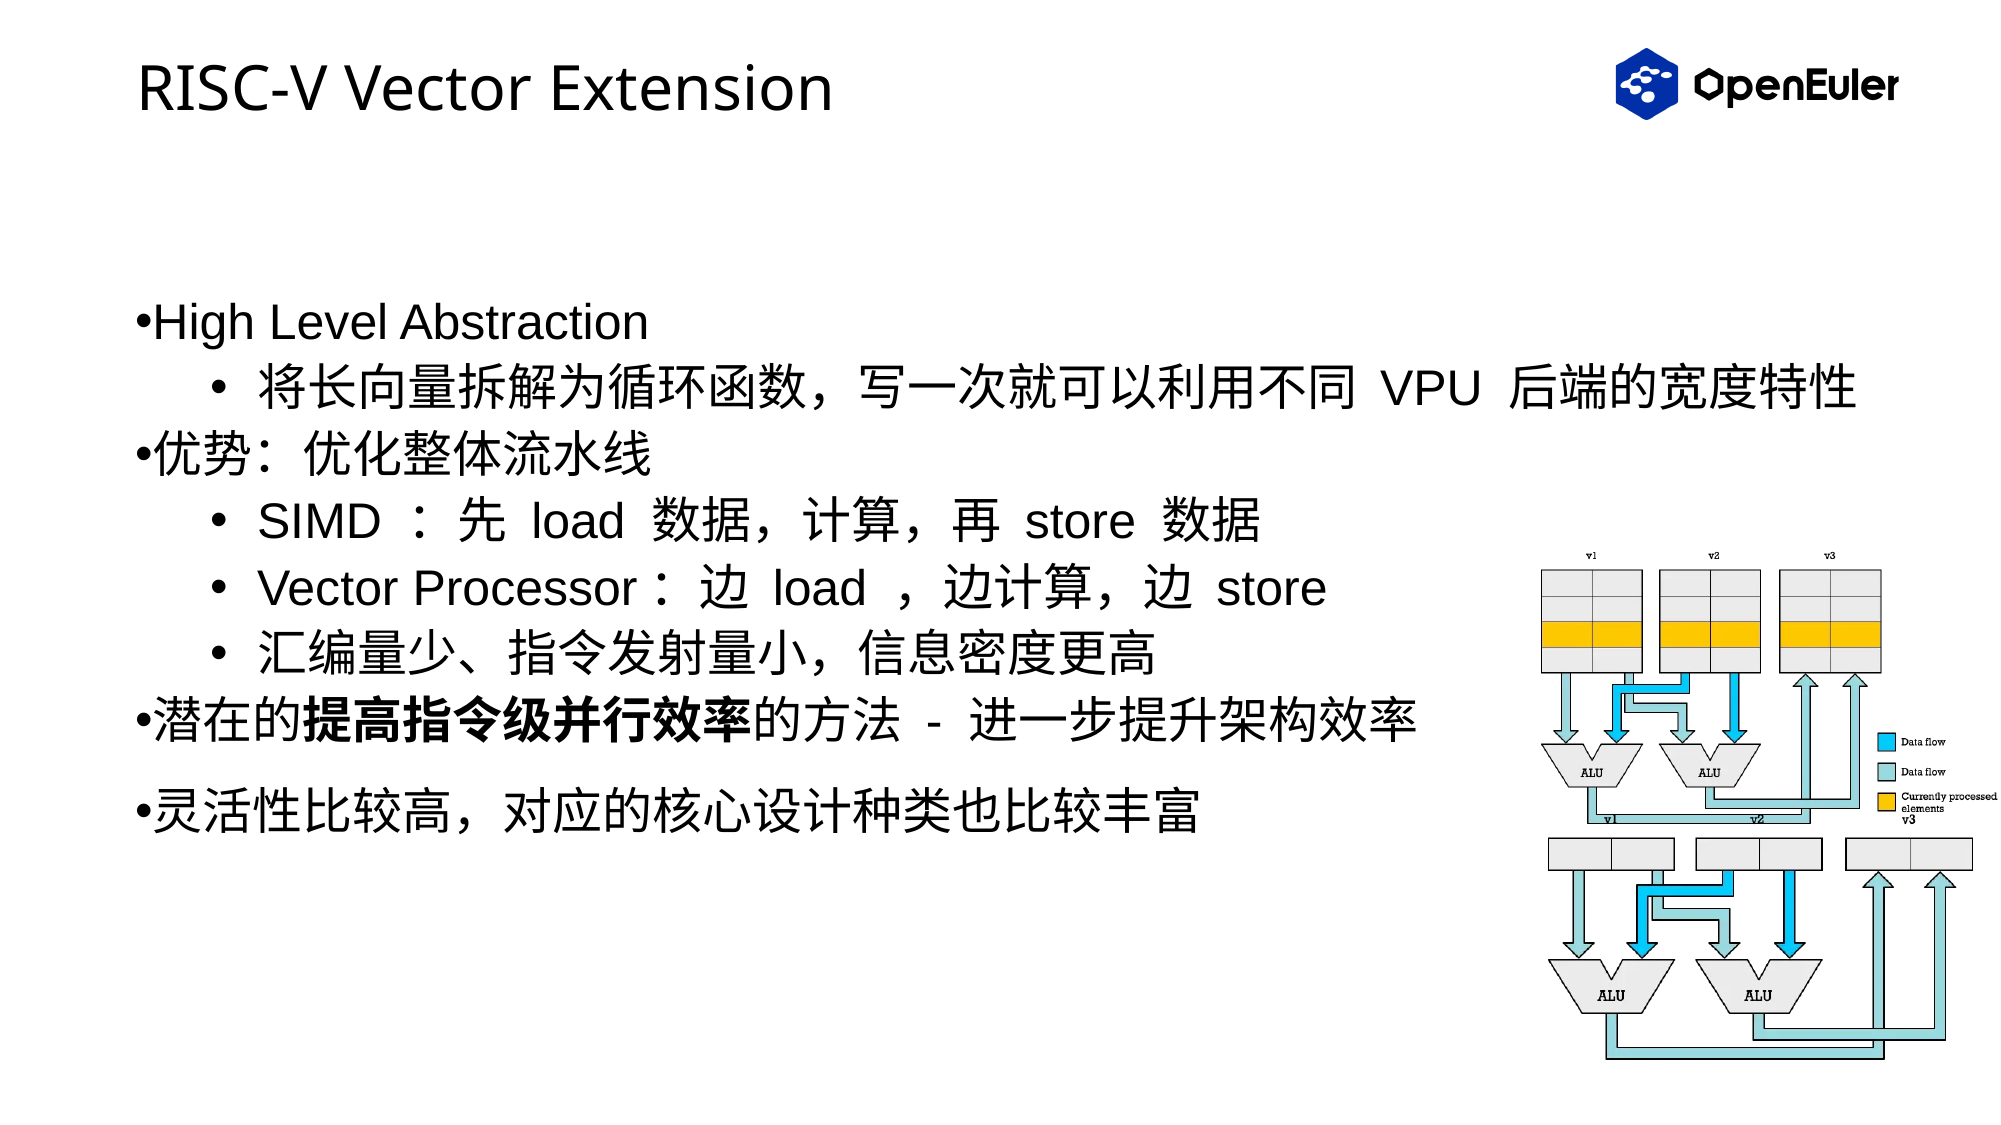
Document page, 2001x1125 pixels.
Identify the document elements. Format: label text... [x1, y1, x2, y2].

picture [1531, 549, 2000, 1077]
list High Level Abstraction 将长向量拆解为循环函数，写一次就可以利用不同 VPU 后端的宽度特性 优势：优化整体流水线 SIMD ：先 load 数据，计算，再 store 数据 Vector Processor：边 load ，边计算，边 store 汇编量少、指令发射量小，信息密度更高 潜在的提高指令级并行效率的方法 - 进一步提升架构效率 灵活性比较高，对应的核心设计种类也比较丰富 [120, 288, 1899, 1003]
title RISC-V Vector Extension [120, 48, 1578, 132]
